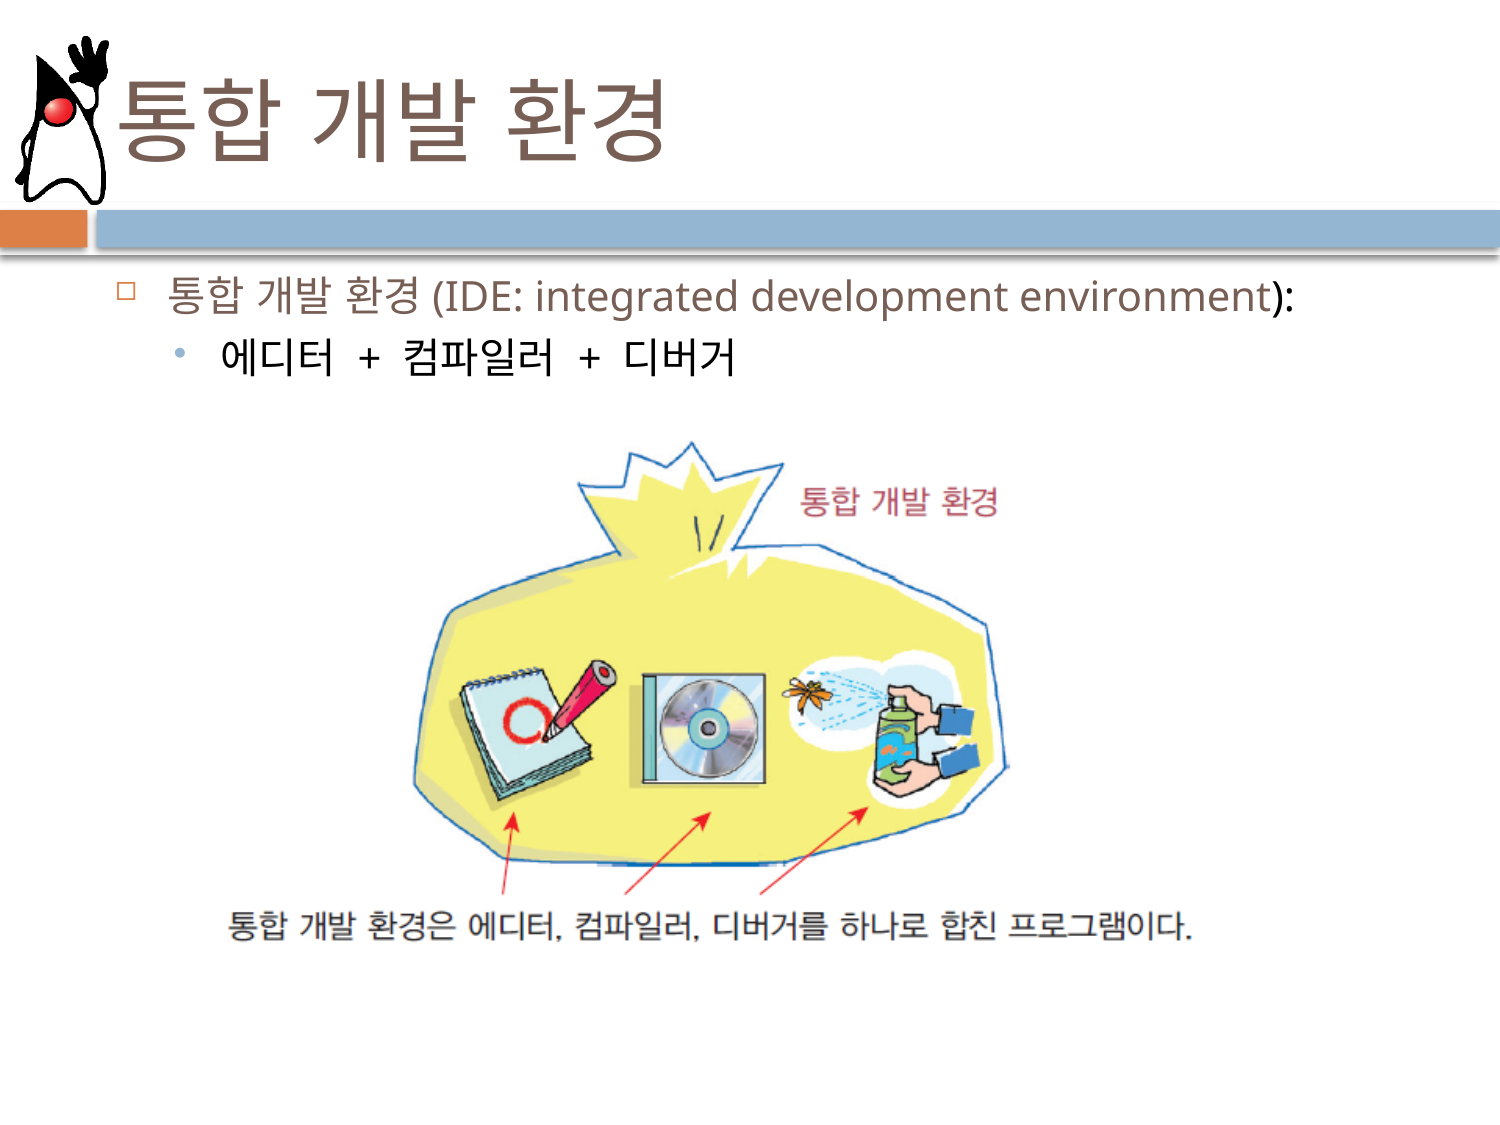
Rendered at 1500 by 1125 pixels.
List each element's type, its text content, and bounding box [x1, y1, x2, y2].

list 통합 개발 환경(IDE: integrated development environment): 에디터 + 컴파일러 + 디버거 [100, 262, 1438, 1000]
picture [15, 36, 100, 205]
title 통합 개발 환경 [100, 17, 1438, 221]
picture [201, 421, 1251, 973]
